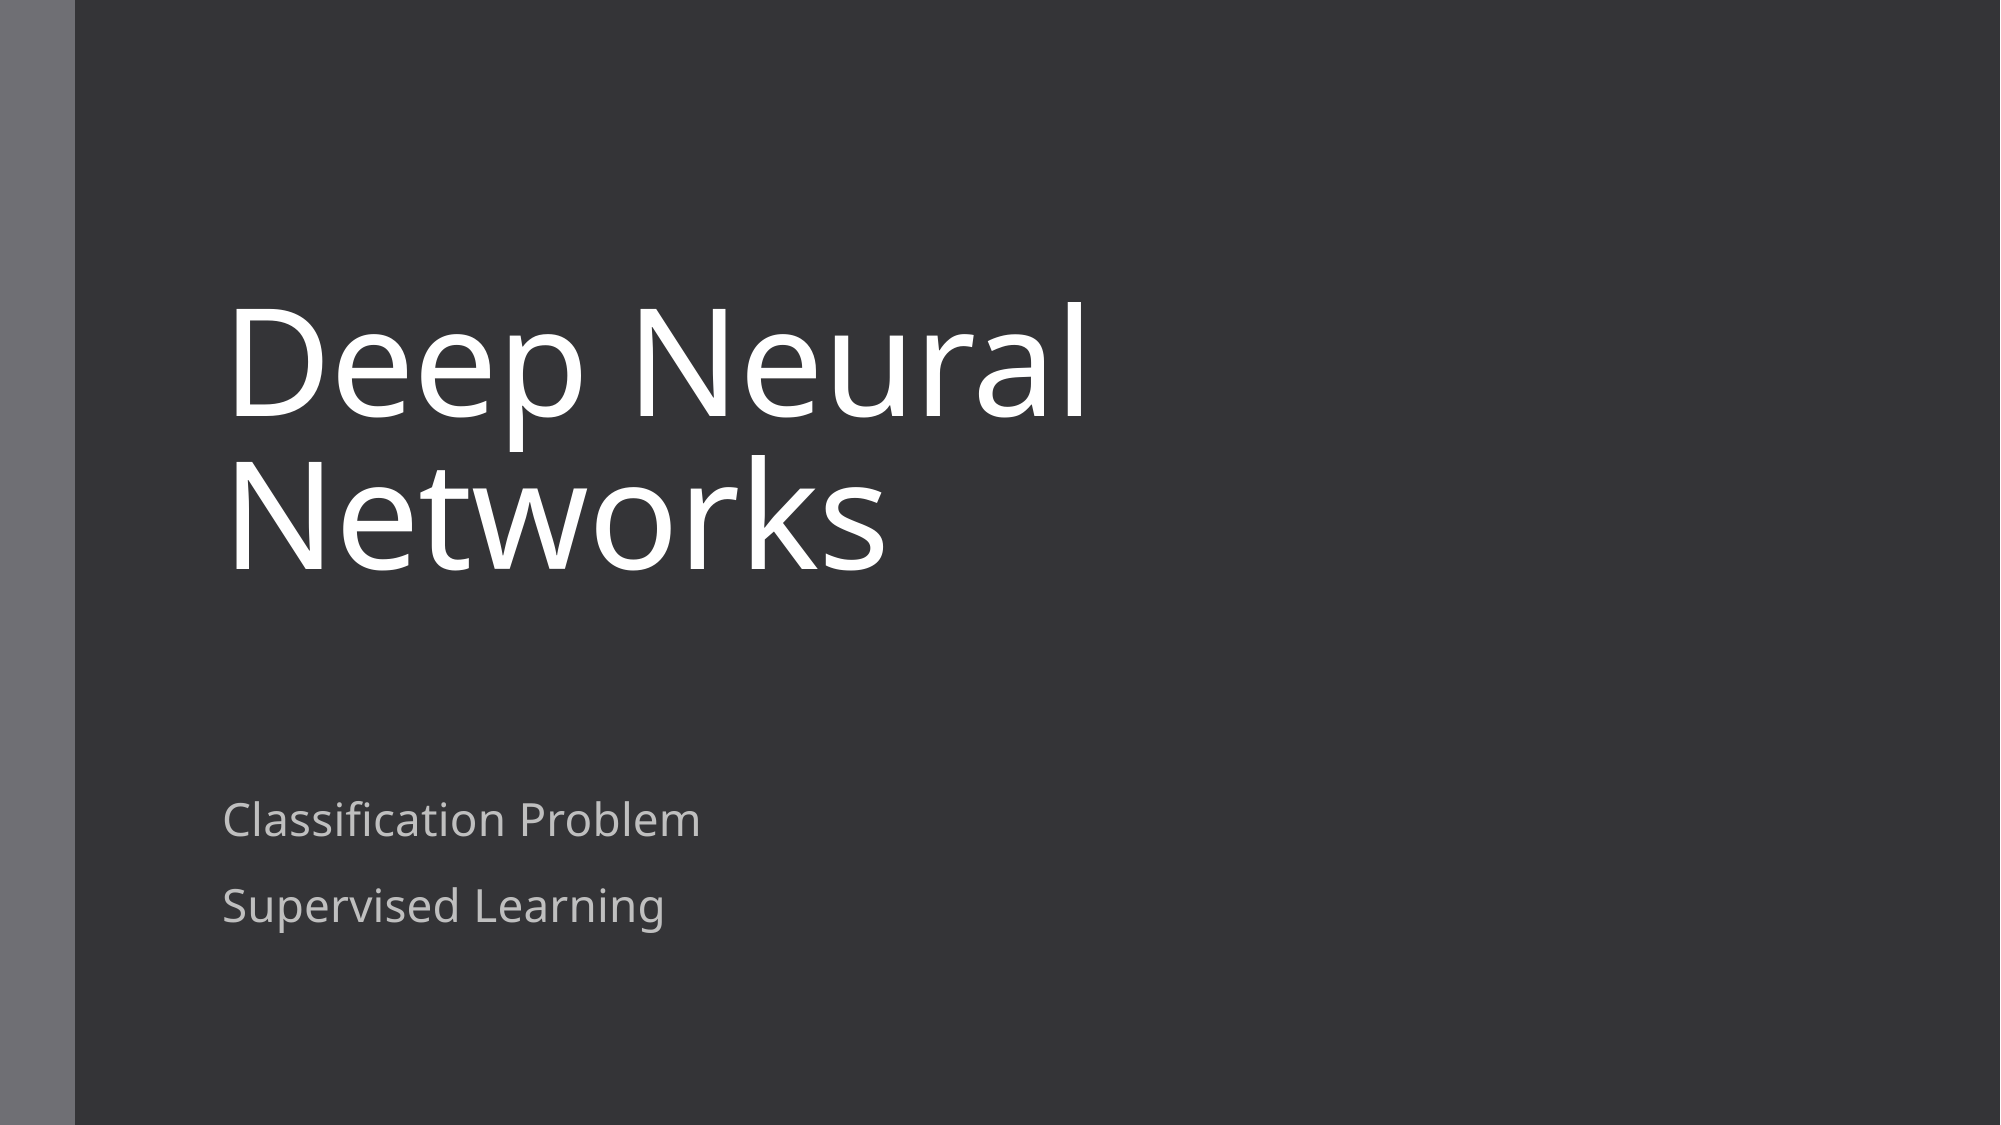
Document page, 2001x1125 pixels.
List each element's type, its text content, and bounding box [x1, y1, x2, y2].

subtitle Classification Problem Supervised Learning [206, 787, 1752, 1065]
title Deep Neural Networks [206, 124, 1752, 787]
